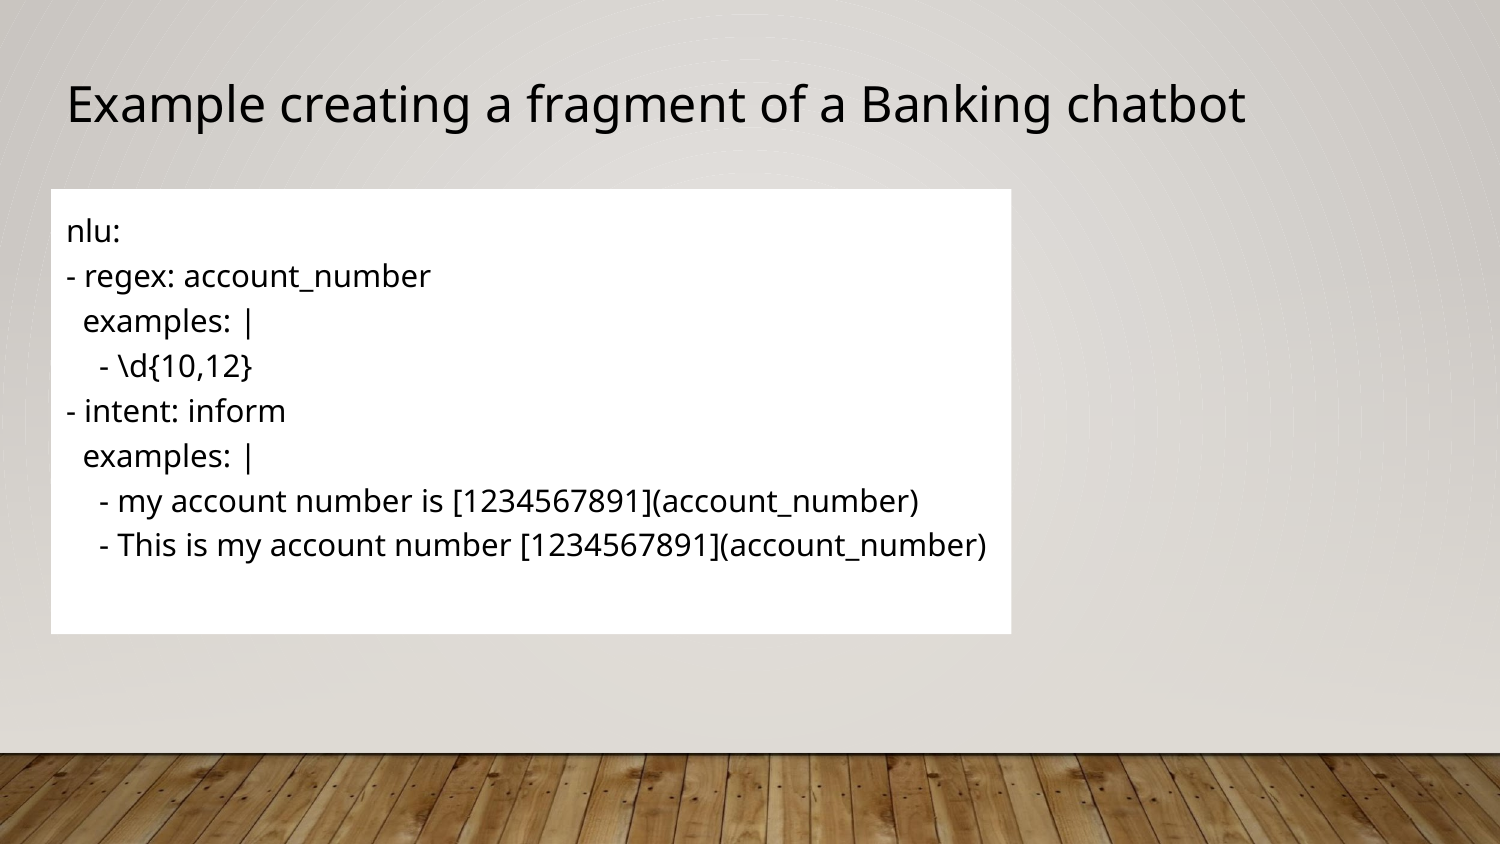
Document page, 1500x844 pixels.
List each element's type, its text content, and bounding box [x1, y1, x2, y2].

picture [0, 753, 1500, 844]
list nlu: - regex: account_number examples: | - \d{10,12} - intent: inform examples: | - my account number is [1234567891](account_number) - This is my account number [1234567891](account_number) [51, 189, 1012, 635]
title Example creating a fragment of a Banking chatbot [51, 64, 1449, 167]
